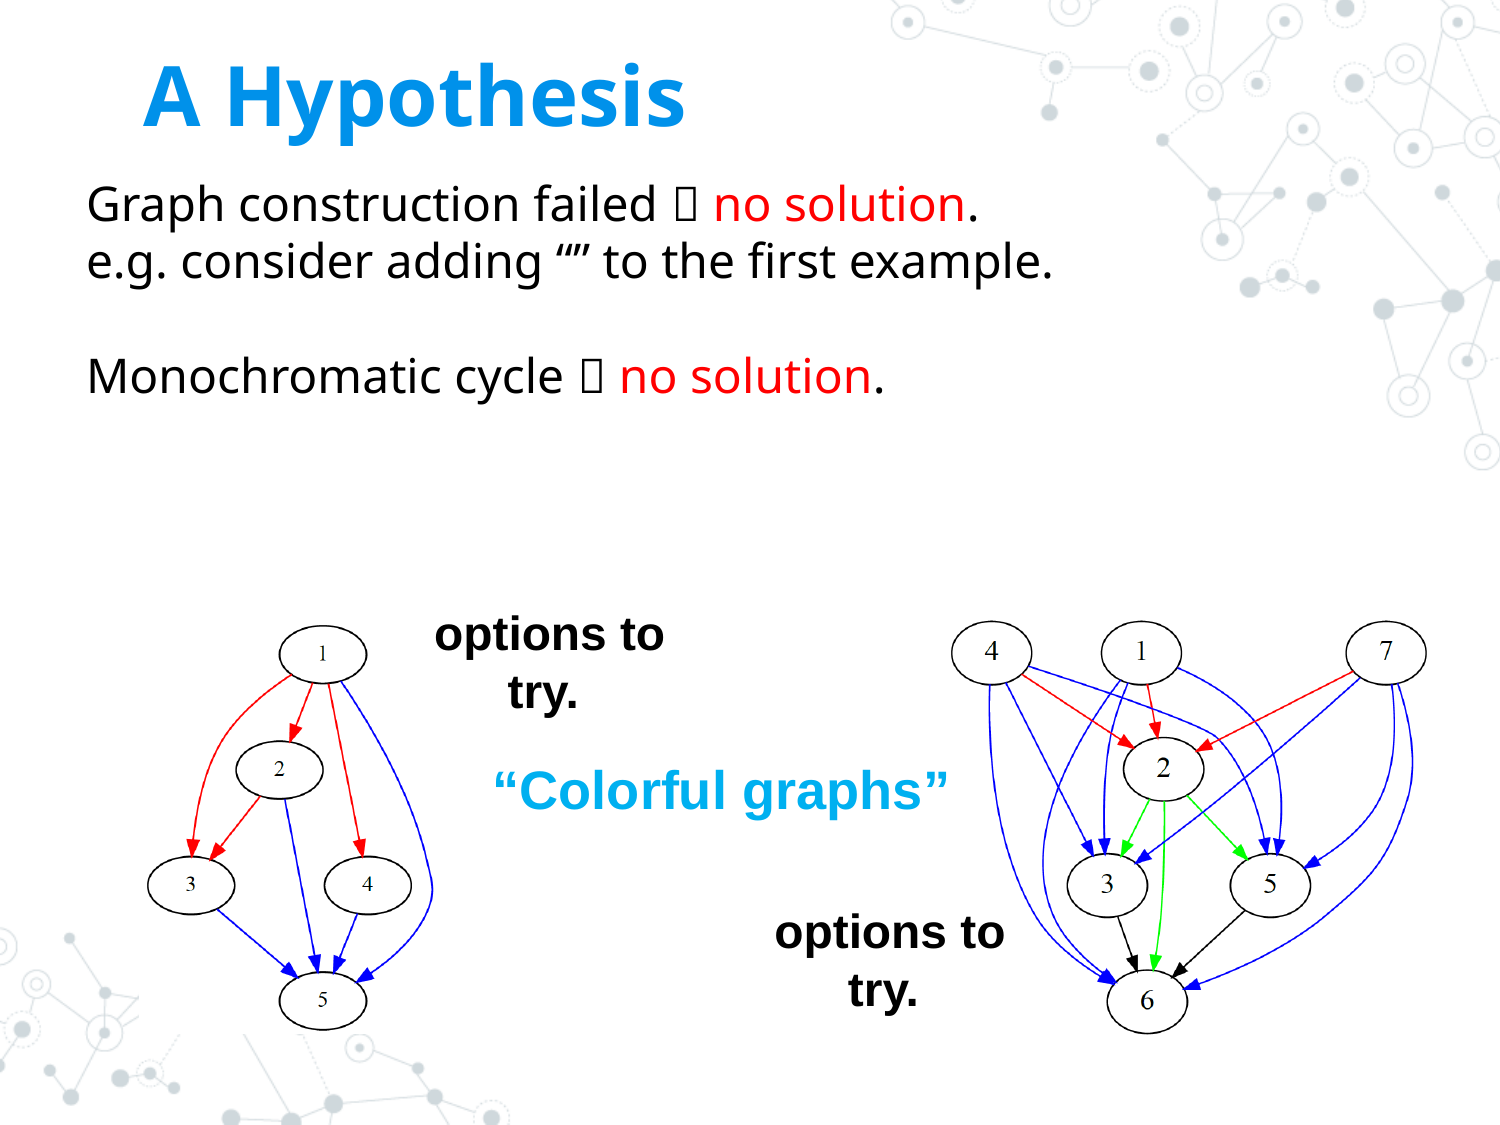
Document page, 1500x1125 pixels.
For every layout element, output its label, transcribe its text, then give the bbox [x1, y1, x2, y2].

text_box “Colorful graphs” [467, 740, 941, 836]
title A Hypothesis [128, 4, 1372, 159]
picture [0, 0, 1500, 1125]
